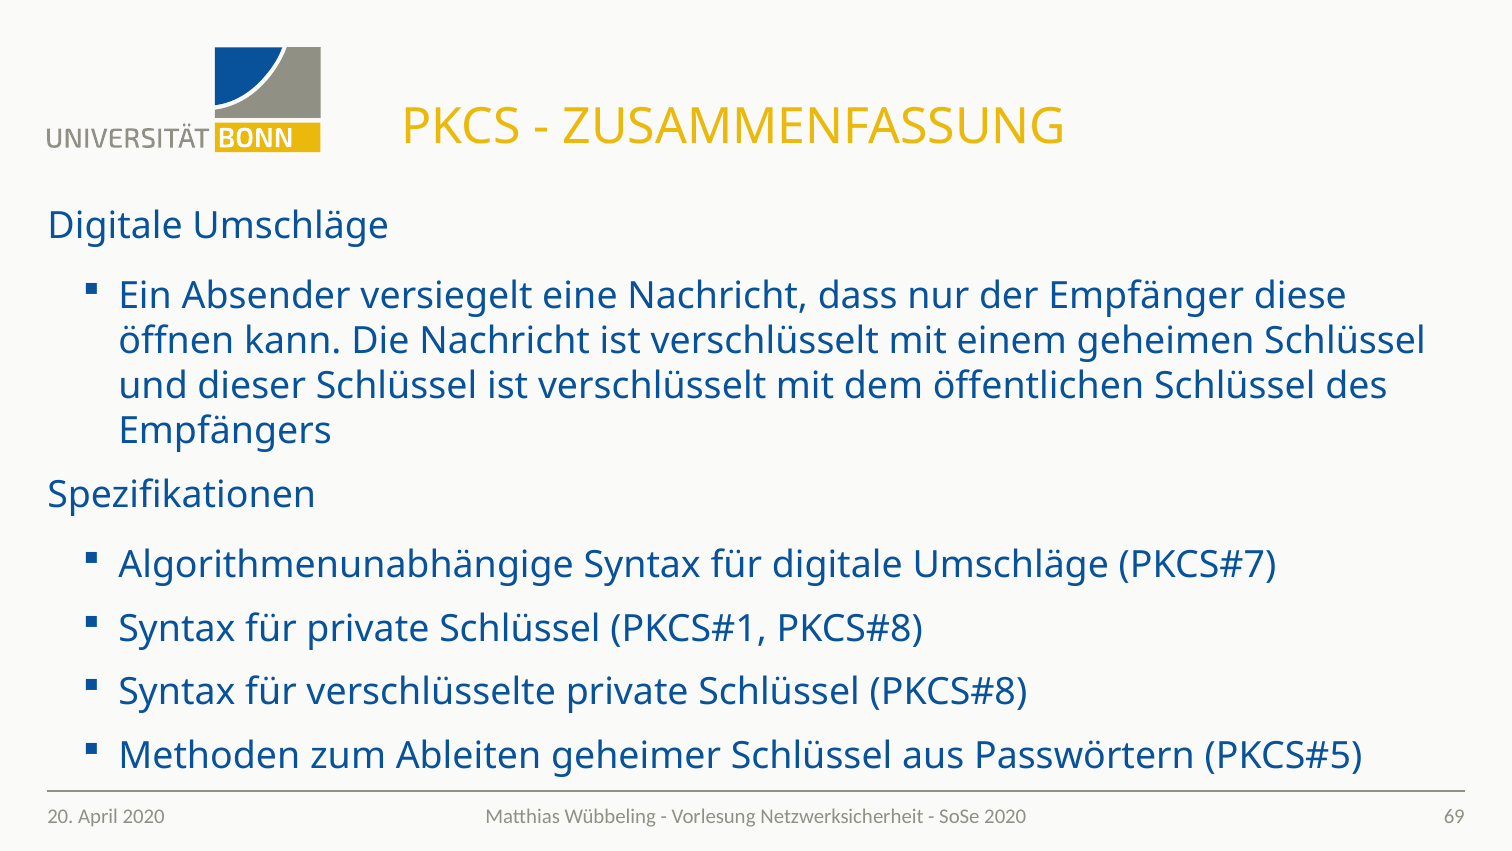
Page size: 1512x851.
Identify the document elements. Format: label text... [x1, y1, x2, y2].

footer Matthias Wübbeling - Vorlesung Netzwerksicherheit - SoSe 2020 [342, 791, 1170, 839]
slide_number 69 [1370, 791, 1465, 839]
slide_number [47, 791, 189, 839]
title PKCS - Zusammenfassung [401, 47, 1465, 154]
list Digitale Umschläge Ein Absender versiegelt eine Nachricht, dass nur der Empfänger diese öffnen kann. Die Nachricht ist verschlüsselt mit einem geheimen Schlüssel und dieser Schlüssel ist verschlüsselt mit dem öffentlichen Schlüssel des Empfängers Spezifikationen Algorithmenunabhängige Syntax für digitale Umschläge (PKCS#7) Syntax für private Schlüssel (PKCS#1, PKCS#8) Syntax für verschlüsselte private Schlüssel (PKCS#8) Methoden zum Ableiten geheimer Schlüssel aus Passwörtern (PKCS#5) [47, 200, 1465, 745]
